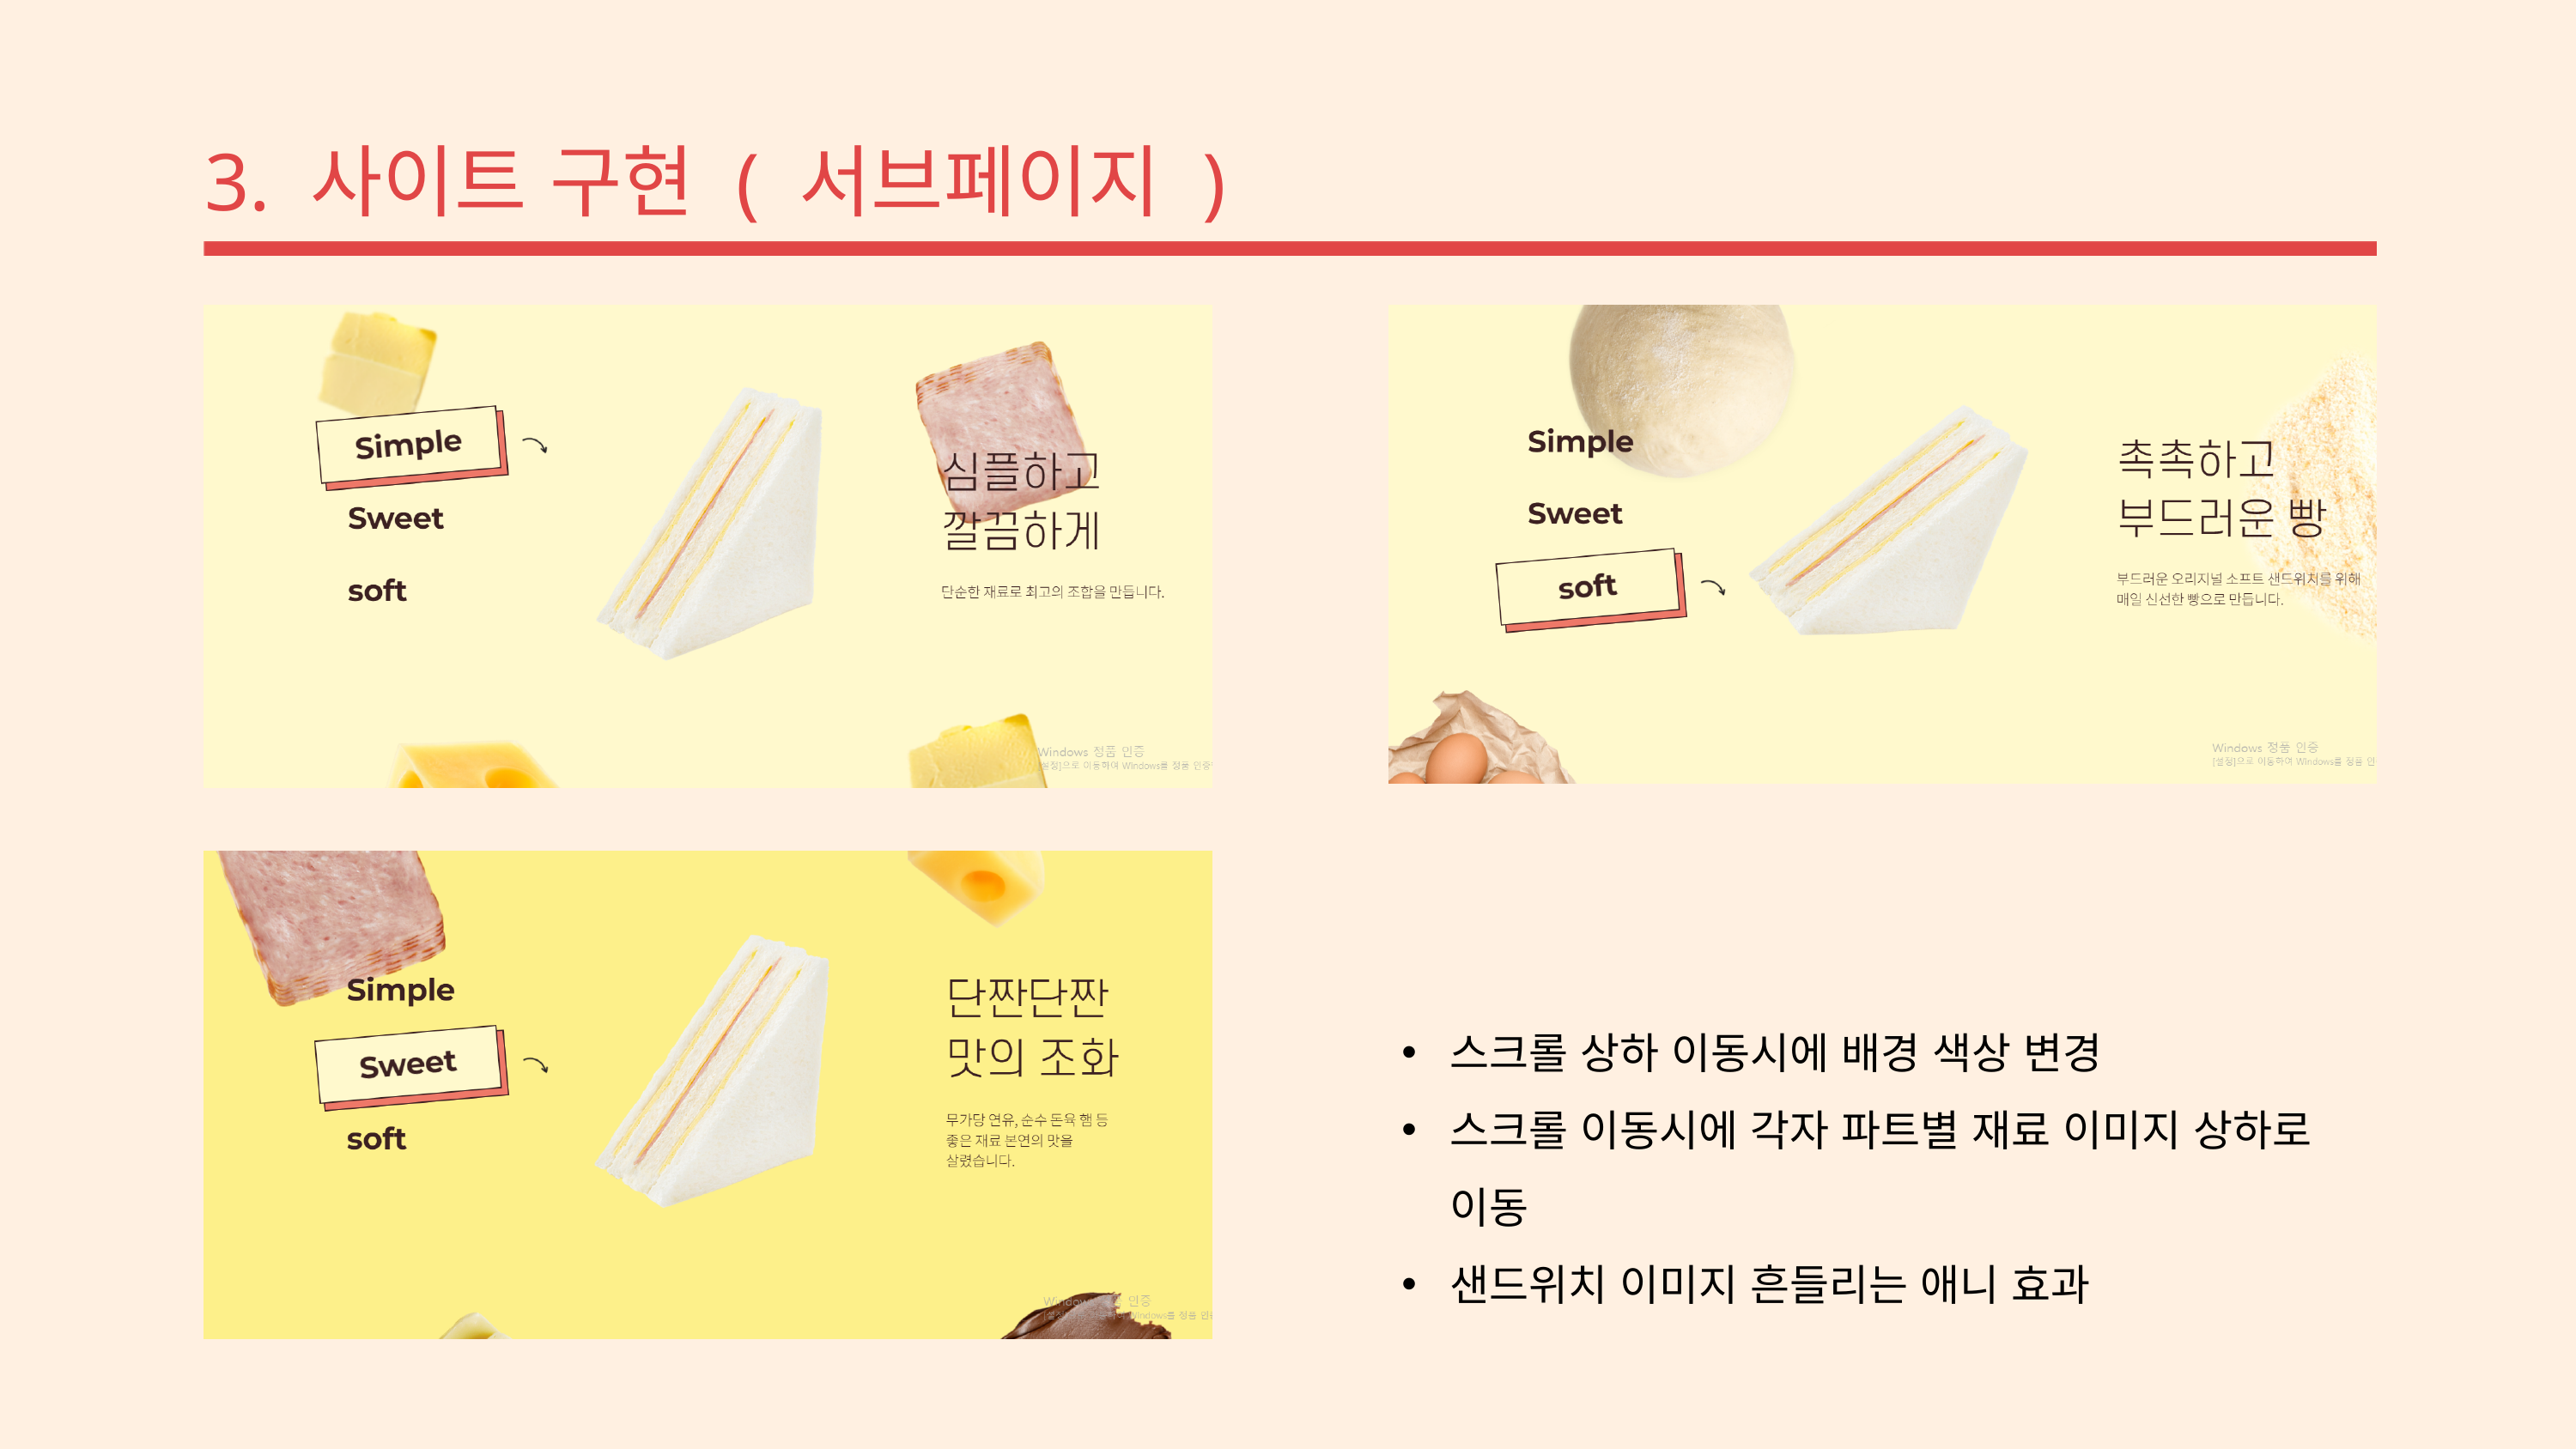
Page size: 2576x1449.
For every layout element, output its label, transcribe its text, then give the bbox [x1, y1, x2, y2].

text_box 스크롤 상하 이동시에 배경 색상 변경 스크롤 이동시에 각자 파트별 재료 이미지 상하로 이동 샌드위치 이미지 흔들리는 애니 효과 [1388, 993, 2376, 1319]
picture [1388, 304, 2377, 784]
picture [204, 851, 1212, 1340]
picture [204, 241, 2377, 256]
text_box 3. 사이트 구현 ( 서브페이지 ) [191, 125, 2180, 233]
picture [204, 304, 1212, 788]
